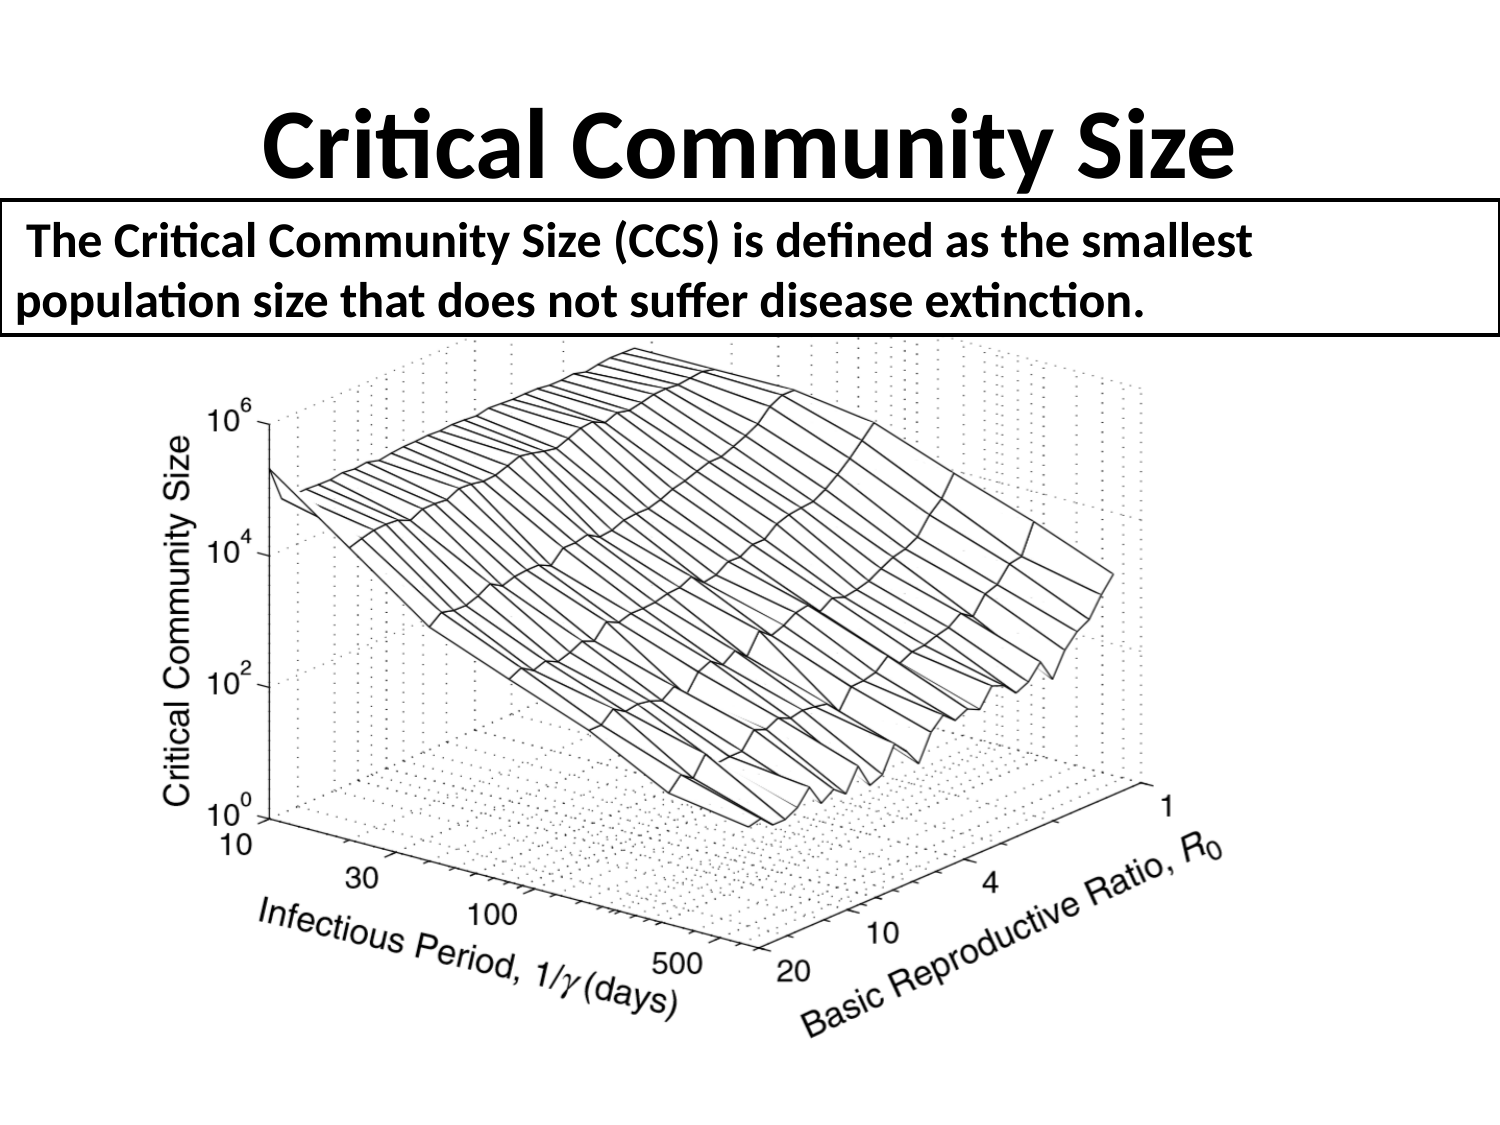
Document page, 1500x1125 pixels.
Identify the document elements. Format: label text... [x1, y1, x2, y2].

picture [49, 231, 1376, 1066]
title Critical Community Size [75, 45, 1425, 198]
text_box The Critical Community Size (CCS) is deﬁned as the smallest population size that does not suffer disease extinction. [0, 198, 1500, 337]
